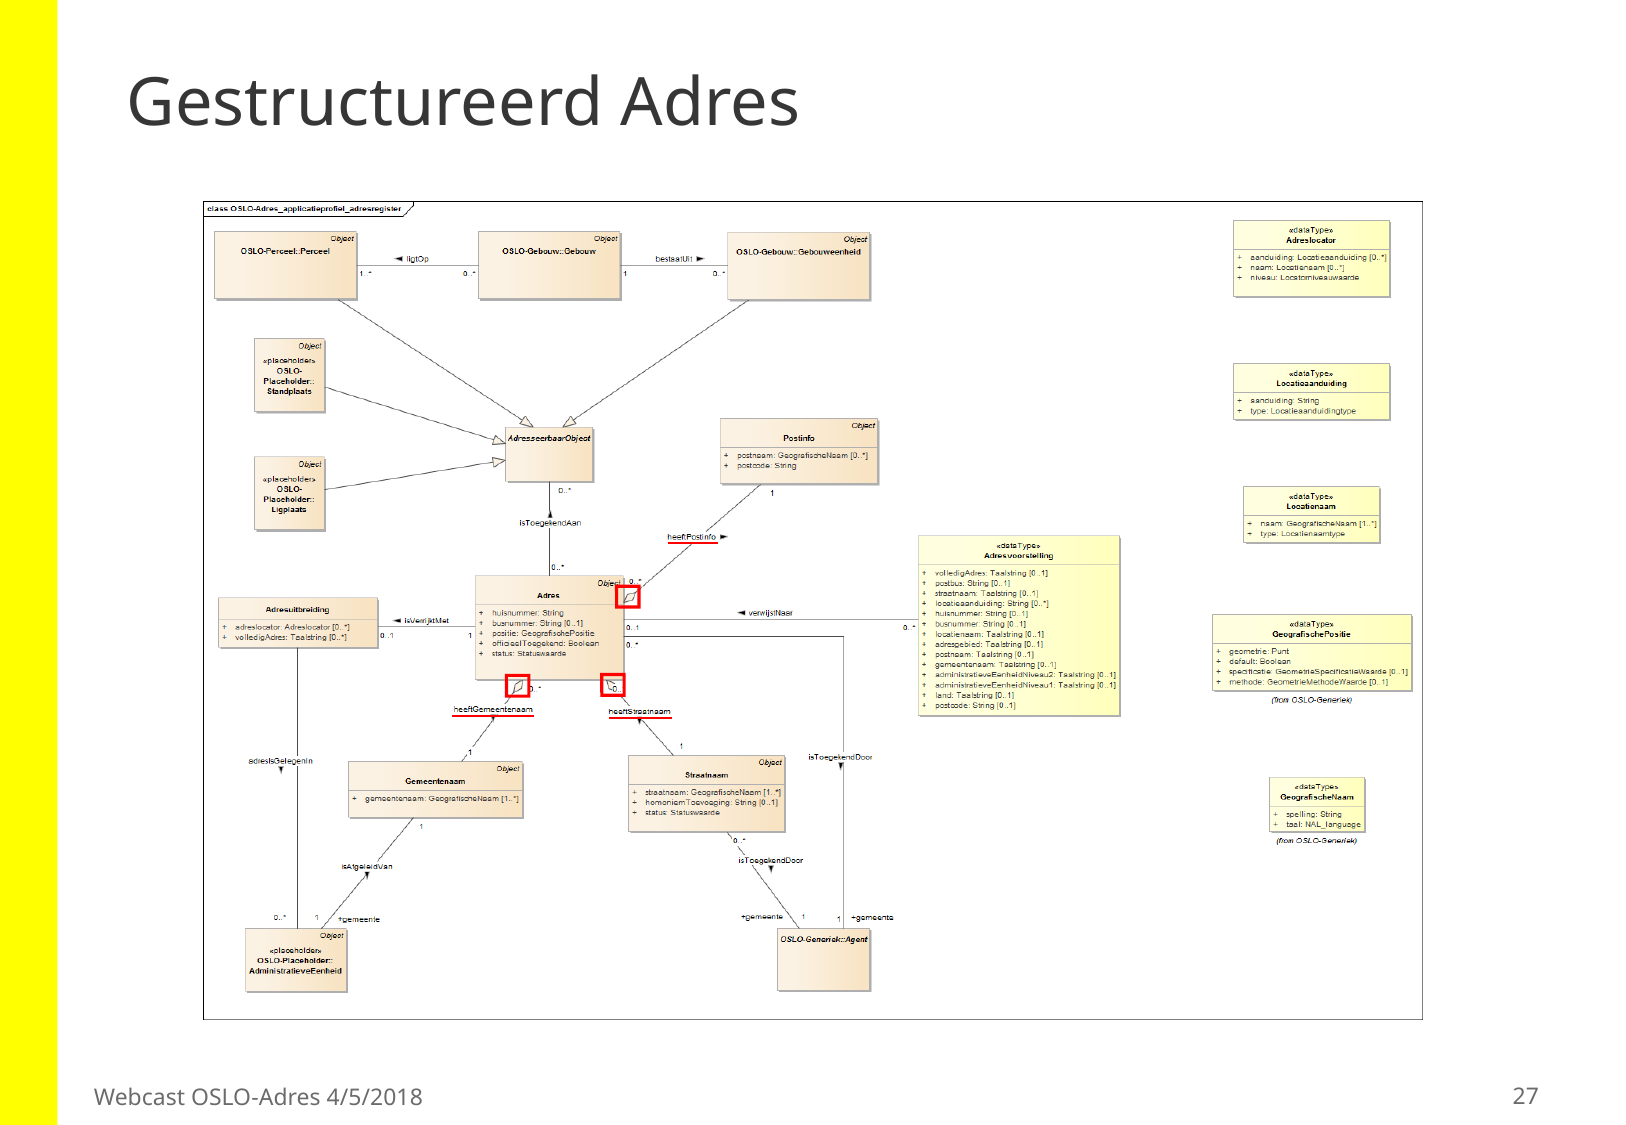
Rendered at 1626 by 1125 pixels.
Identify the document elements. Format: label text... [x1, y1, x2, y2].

title Gestructureerd Adres [111, 59, 1514, 222]
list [202, 200, 1423, 1020]
footer Webcast OSLO-Adres 4/5/2018 [78, 1083, 1077, 1113]
slide_number 27 [1424, 1075, 1548, 1120]
